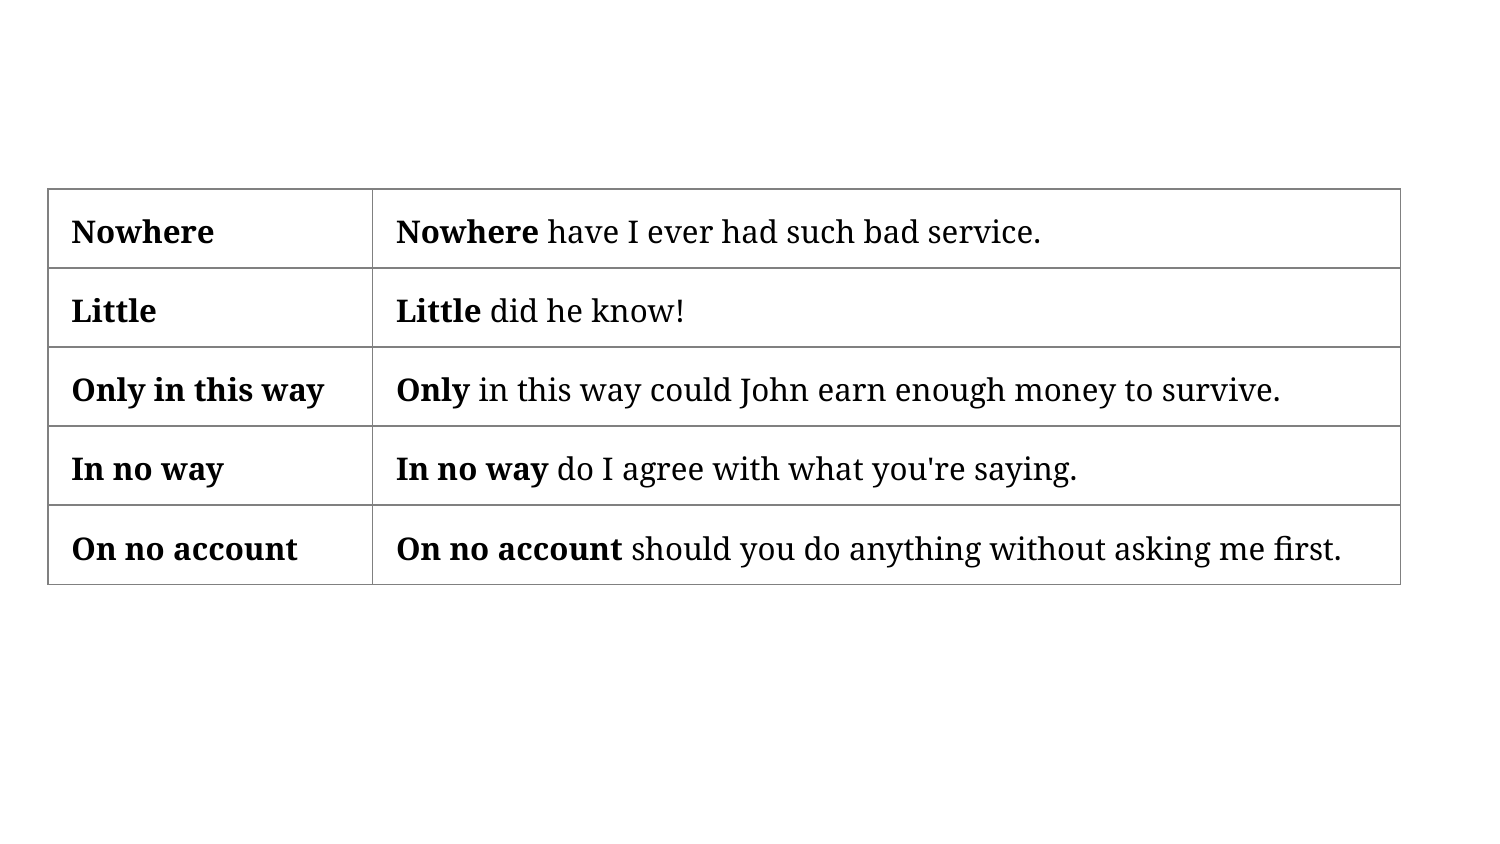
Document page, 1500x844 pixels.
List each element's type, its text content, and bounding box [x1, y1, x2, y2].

table_cell Only in this way [49, 348, 372, 425]
table_cell In no way [49, 427, 372, 504]
table_cell Only in this way could John earn enough money to survive. [373, 348, 1400, 425]
table_cell In no way do I agree with what you're saying. [373, 427, 1400, 504]
table_cell On no account [49, 506, 372, 584]
table_header Nowhere [49, 190, 372, 267]
table_cell On no account should you do anything without asking me first. [373, 506, 1400, 584]
table_cell Little [49, 269, 372, 346]
table_header Nowhere have I ever had such bad service. [373, 190, 1400, 267]
table_cell Little did he know! [373, 269, 1400, 346]
